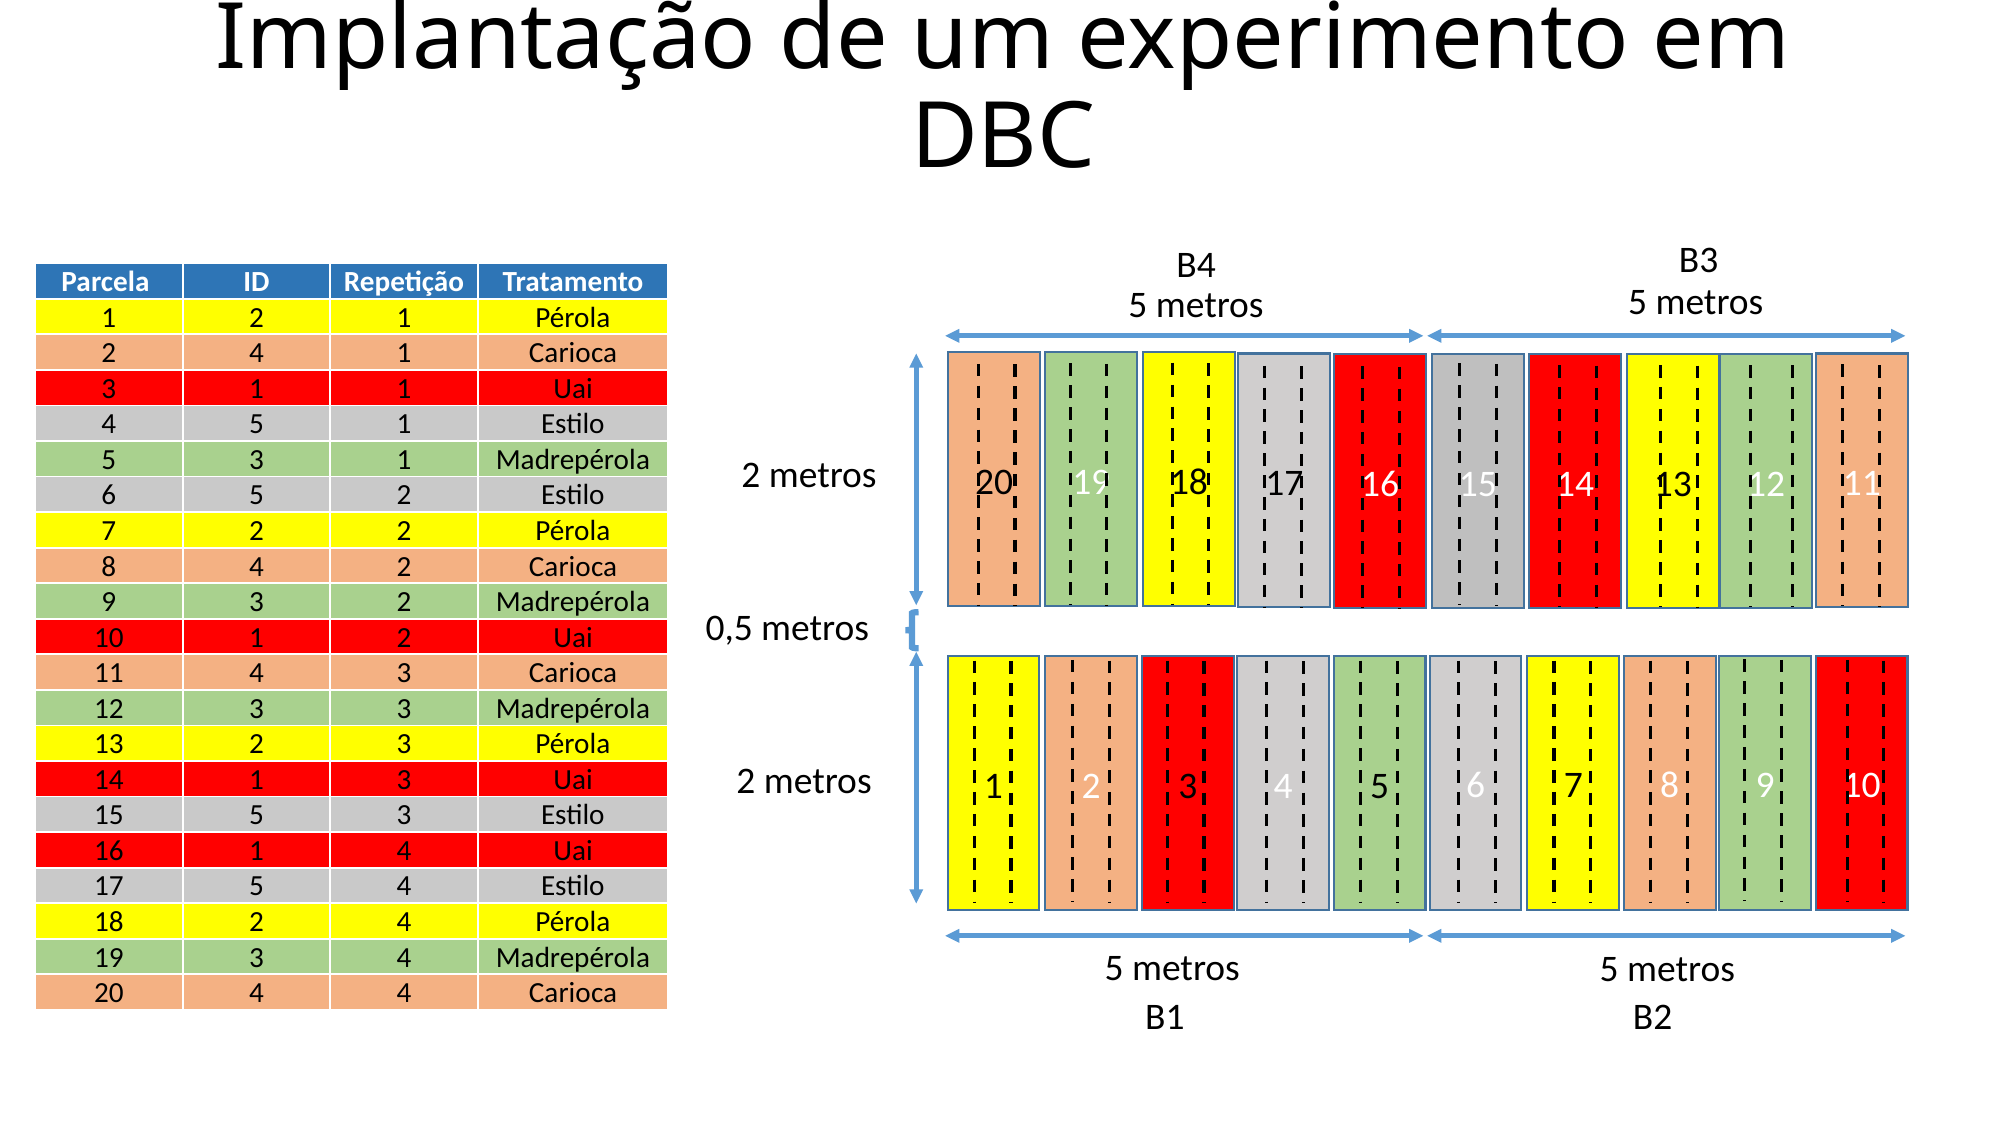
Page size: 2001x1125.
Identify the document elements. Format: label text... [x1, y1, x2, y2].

table_cell 1 [184, 833, 329, 867]
text_box [905, 611, 919, 649]
text_box 19 [1044, 351, 1138, 607]
table_cell 10 [36, 620, 182, 653]
text_box 2 [1044, 655, 1138, 911]
table_cell Pérola [479, 513, 667, 547]
table_cell 18 [36, 904, 182, 938]
table_cell Carioca [479, 549, 667, 582]
text_box 13 [1626, 353, 1720, 609]
text_box 3 [1141, 655, 1235, 911]
table_cell 4 [184, 549, 329, 582]
text_box 2 metros [721, 748, 887, 809]
table_cell 13 [36, 726, 182, 760]
text_box 6 [1429, 655, 1522, 911]
text_box 0,5 metros [690, 595, 885, 656]
table_cell 3 [184, 442, 329, 476]
table_cell 16 [36, 833, 182, 867]
text_box 5 metros [1113, 272, 1279, 333]
text_box 5 metros [1584, 936, 1750, 997]
table_cell Estilo [479, 477, 667, 511]
table_cell 2 [331, 513, 477, 547]
table_cell 3 [36, 371, 182, 405]
table_cell 1 [331, 371, 477, 405]
table_cell 3 [184, 940, 329, 973]
table_cell 4 [331, 904, 477, 938]
table_cell Madrepérola [479, 442, 667, 476]
table_cell 20 [36, 975, 182, 1009]
table_cell 2 [36, 335, 182, 369]
text_box 14 [1528, 353, 1622, 609]
table_cell 8 [36, 549, 182, 582]
table_cell 5 [184, 406, 329, 440]
text_box 11 [1815, 352, 1909, 608]
table_cell 12 [36, 691, 182, 725]
table_cell 2 [184, 513, 329, 547]
text_box B1 [1130, 984, 1200, 1044]
text_box 12 [1720, 353, 1813, 609]
table_cell 2 [331, 549, 477, 582]
table_cell 4 [331, 869, 477, 902]
table_cell 5 [184, 797, 329, 831]
text_box 17 [1237, 352, 1331, 608]
table_cell Carioca [479, 335, 667, 369]
table_cell 17 [36, 869, 182, 902]
table_cell 5 [184, 869, 329, 902]
table_cell 1 [331, 300, 477, 333]
table_cell 2 [184, 726, 329, 760]
text_box 8 [1623, 655, 1717, 911]
text_box 4 [1236, 655, 1330, 911]
text_box 16 [1333, 353, 1427, 609]
table_cell Carioca [479, 655, 667, 689]
table_cell 3 [184, 584, 329, 618]
table_cell Madrepérola [479, 584, 667, 618]
table_header ID [184, 264, 329, 298]
text_box 18 [1142, 351, 1236, 607]
table_cell 2 [331, 477, 477, 511]
table_cell 14 [36, 762, 182, 796]
table_cell 6 [36, 477, 182, 511]
table_cell 4 [36, 406, 182, 440]
table_cell 2 [331, 584, 477, 618]
table_cell 1 [36, 300, 182, 333]
table_cell Madrepérola [479, 691, 667, 725]
table_cell Pérola [479, 904, 667, 938]
text_box 1 [947, 655, 1040, 911]
table_cell 7 [36, 513, 182, 547]
table_cell Estilo [479, 406, 667, 440]
table_cell Estilo [479, 797, 667, 831]
table_cell 15 [36, 797, 182, 831]
table_cell 1 [184, 620, 329, 653]
text_box 20 [947, 351, 1041, 607]
table_cell 5 [184, 477, 329, 511]
table_cell 11 [36, 655, 182, 689]
table_cell Pérola [479, 300, 667, 333]
table_cell 19 [36, 940, 182, 973]
table_cell 3 [331, 691, 477, 725]
table_cell 4 [331, 833, 477, 867]
text_box 2 metros [726, 442, 892, 503]
title Implantação de um experimento em DBC [140, 0, 1866, 198]
table_cell 3 [184, 691, 329, 725]
table_cell 4 [184, 655, 329, 689]
text_box 5 metros [1089, 936, 1255, 996]
table_cell 1 [331, 335, 477, 369]
table_cell 1 [331, 442, 477, 476]
table_cell 9 [36, 584, 182, 618]
table_header Tratamento [479, 264, 667, 298]
table_cell 3 [331, 726, 477, 760]
table_cell 2 [331, 620, 477, 653]
table_cell 1 [184, 371, 329, 405]
text_box 5 metros [1613, 269, 1779, 330]
table_cell 4 [331, 975, 477, 1009]
table_cell Uai [479, 620, 667, 653]
table_cell Madrepérola [479, 940, 667, 973]
text_box 9 [1718, 655, 1812, 911]
table_header Parcela [36, 264, 182, 298]
table_cell 3 [331, 797, 477, 831]
table_cell 1 [184, 762, 329, 796]
table_cell Uai [479, 833, 667, 867]
table_cell 1 [331, 406, 477, 440]
text_box 10 [1815, 655, 1909, 911]
table_cell 3 [331, 762, 477, 796]
table_cell Carioca [479, 975, 667, 1009]
table_cell 3 [331, 655, 477, 689]
table_cell Estilo [479, 869, 667, 902]
text_box B4 [1161, 232, 1231, 293]
table_cell 2 [184, 300, 329, 333]
text_box B2 [1618, 984, 1688, 1044]
table_cell Uai [479, 371, 667, 405]
table_cell 2 [184, 904, 329, 938]
text_box 7 [1526, 655, 1620, 911]
table_cell 4 [331, 940, 477, 973]
table_cell 4 [184, 335, 329, 369]
table_header Repetição [331, 264, 477, 298]
table_cell Uai [479, 762, 667, 796]
text_box B3 [1664, 227, 1734, 287]
text_box 15 [1431, 353, 1525, 609]
table_cell Pérola [479, 726, 667, 760]
table_cell 5 [36, 442, 182, 476]
text_box 5 [1333, 655, 1427, 911]
table_cell 4 [184, 975, 329, 1009]
